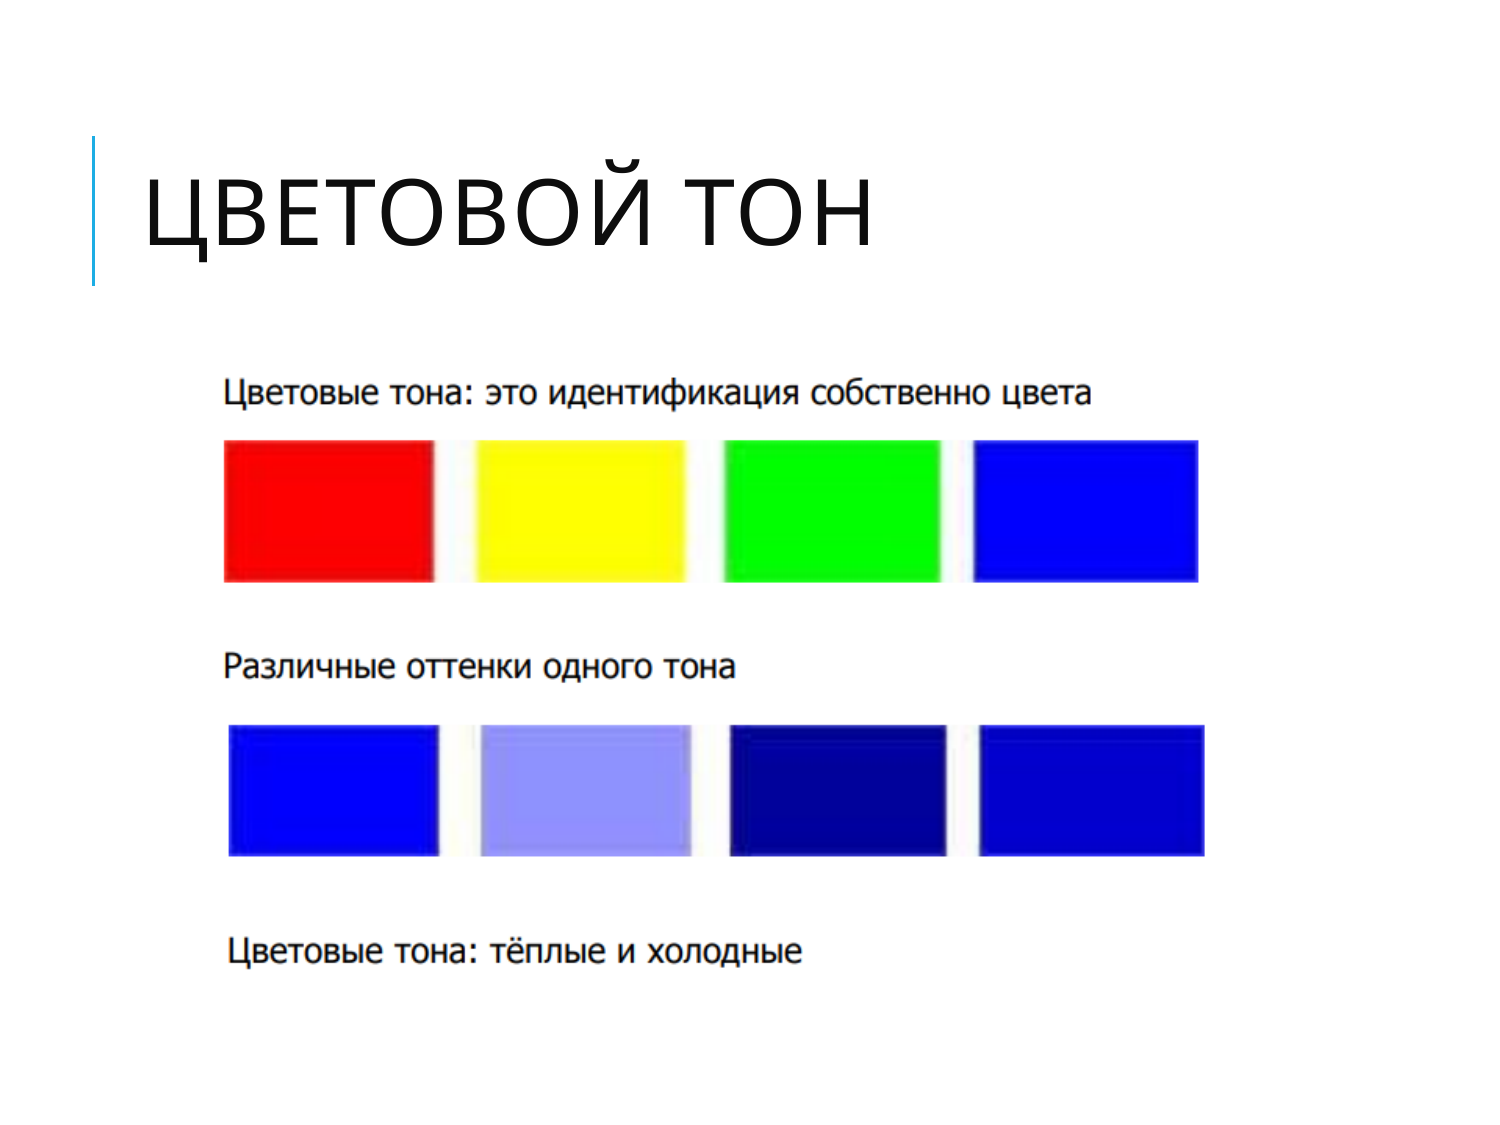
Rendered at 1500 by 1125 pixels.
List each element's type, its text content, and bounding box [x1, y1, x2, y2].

title Цветовой тон [126, 96, 1322, 342]
picture [193, 356, 1255, 996]
